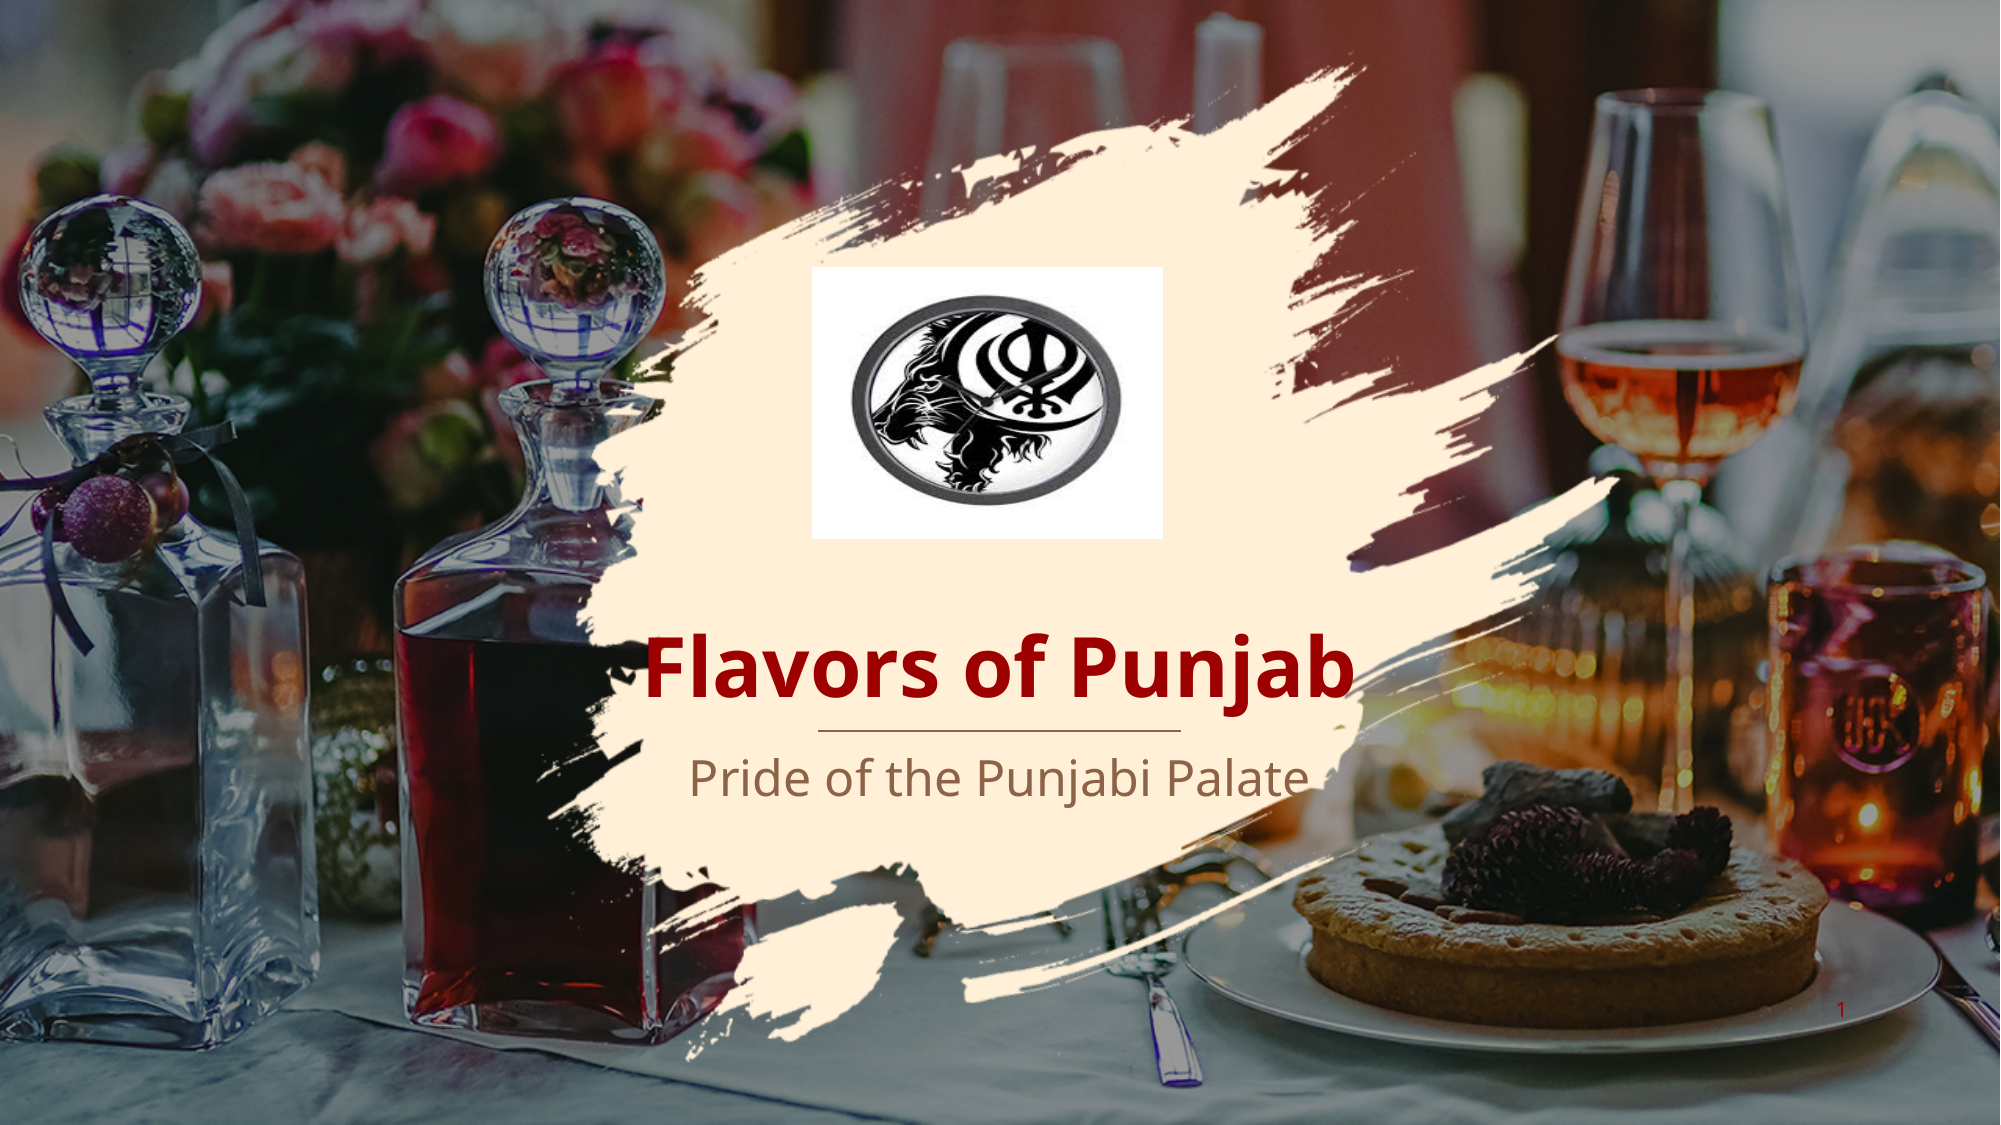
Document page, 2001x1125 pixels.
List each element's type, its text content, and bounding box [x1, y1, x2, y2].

subtitle Pride of the Punjabi Palate [578, 737, 1422, 824]
title Flavors of Punjab [608, 542, 1392, 724]
picture [0, 0, 2000, 1125]
slide_number 1 [1811, 980, 1872, 1041]
